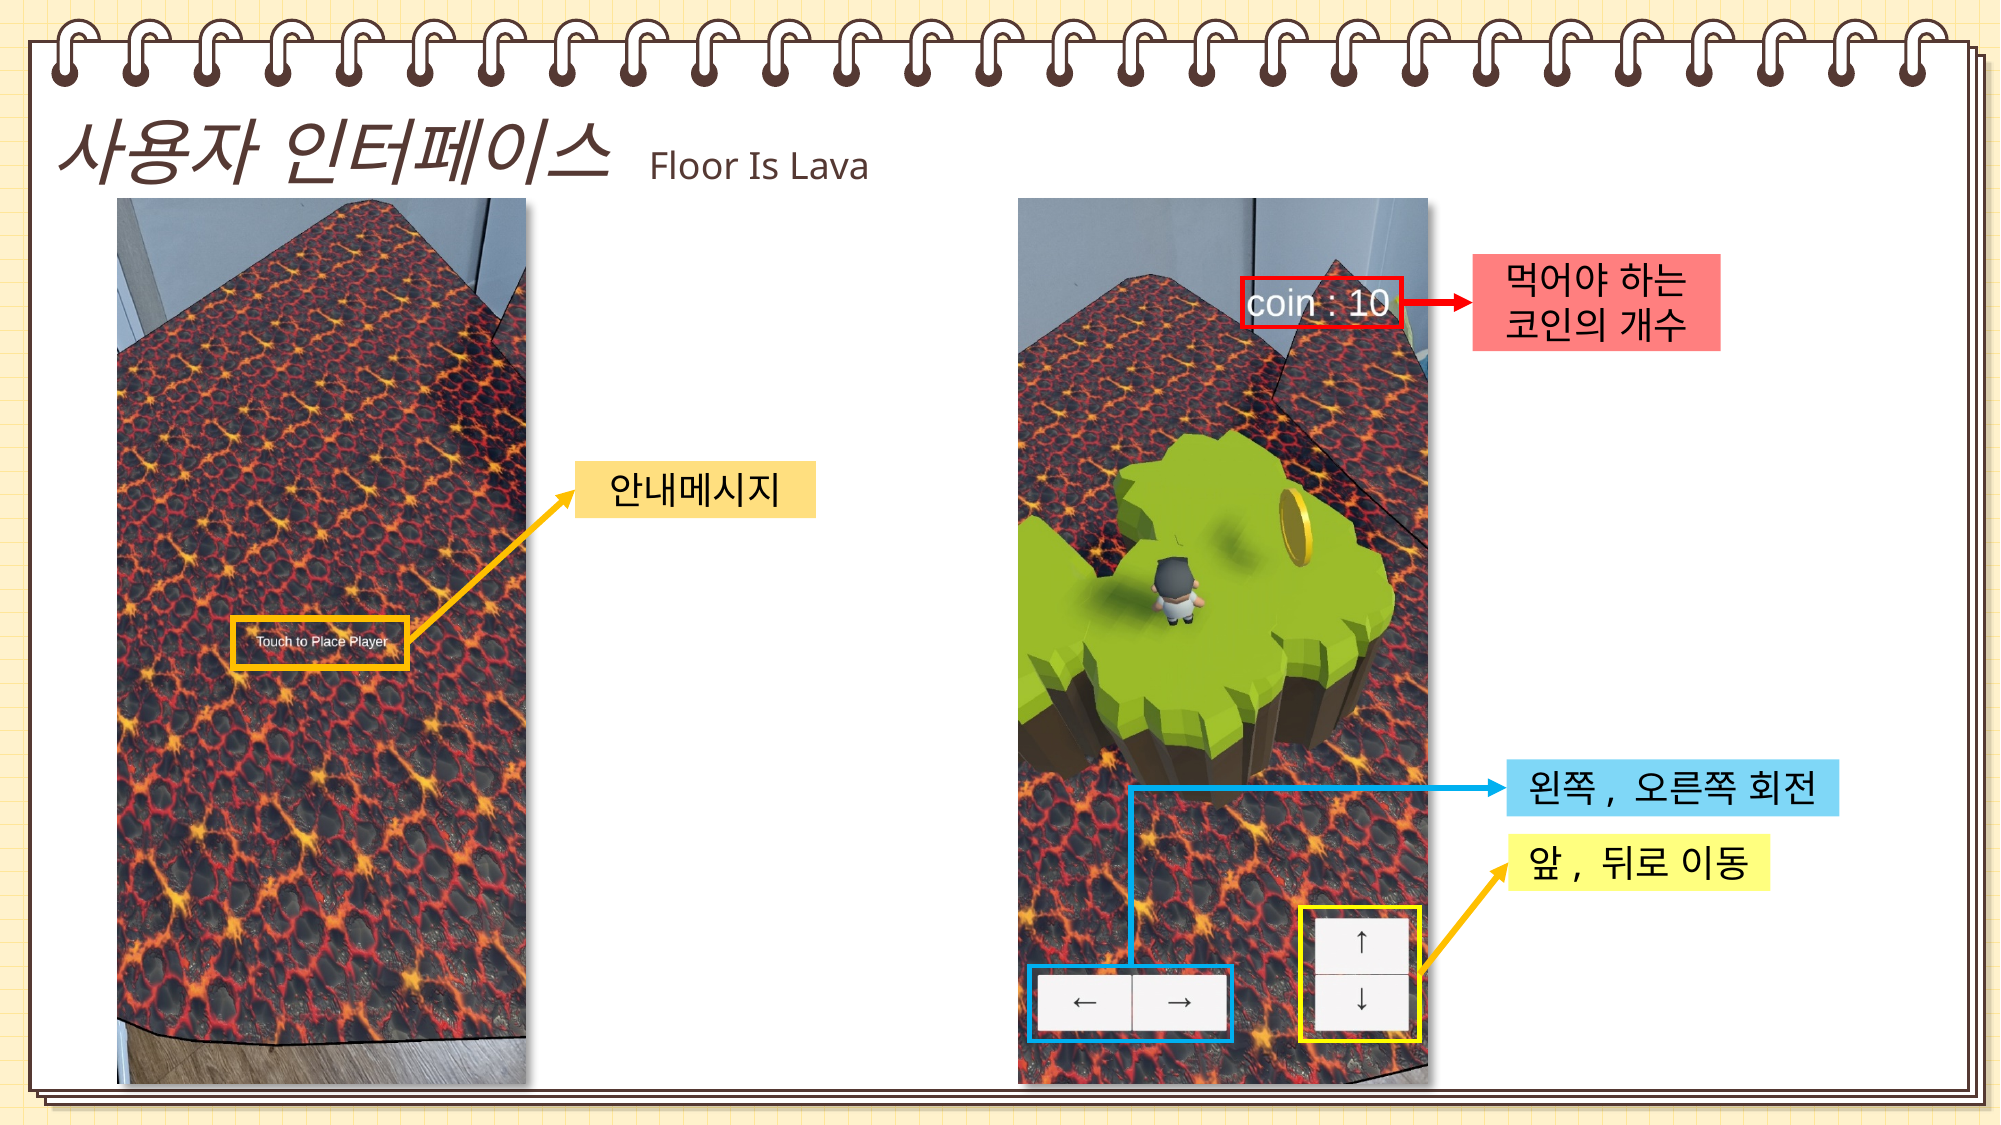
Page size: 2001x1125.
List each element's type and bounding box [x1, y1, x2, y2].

text_box [1827, 20, 1877, 87]
text_box [1401, 20, 1450, 87]
picture [1018, 197, 1428, 1084]
text_box [1472, 20, 1521, 87]
text_box [264, 20, 313, 87]
text_box [51, 20, 100, 87]
text_box [1229, 688, 1408, 1065]
text_box [833, 20, 882, 87]
text_box [1259, 20, 1308, 87]
text_box [122, 20, 171, 87]
text_box [1614, 20, 1663, 87]
text_box [477, 20, 526, 87]
text_box [690, 20, 739, 87]
text_box [975, 20, 1024, 87]
text_box [406, 489, 576, 644]
text_box [406, 20, 455, 87]
text_box [1330, 20, 1379, 87]
text_box [762, 20, 811, 87]
text_box [548, 20, 597, 87]
text_box [1543, 20, 1592, 87]
text_box [1685, 20, 1734, 87]
text_box [1188, 20, 1237, 87]
text_box [1419, 862, 1509, 975]
text_box [1046, 20, 1095, 87]
text_box [1117, 20, 1166, 87]
text_box [335, 20, 384, 87]
picture [1135, 792, 1229, 963]
text_box [619, 20, 668, 87]
picture [1033, 969, 1229, 1038]
text_box [193, 20, 242, 87]
text_box [1756, 20, 1805, 87]
text_box [1899, 20, 1948, 87]
text_box [29, 41, 1985, 1105]
picture [117, 197, 526, 1084]
text_box [904, 20, 953, 87]
